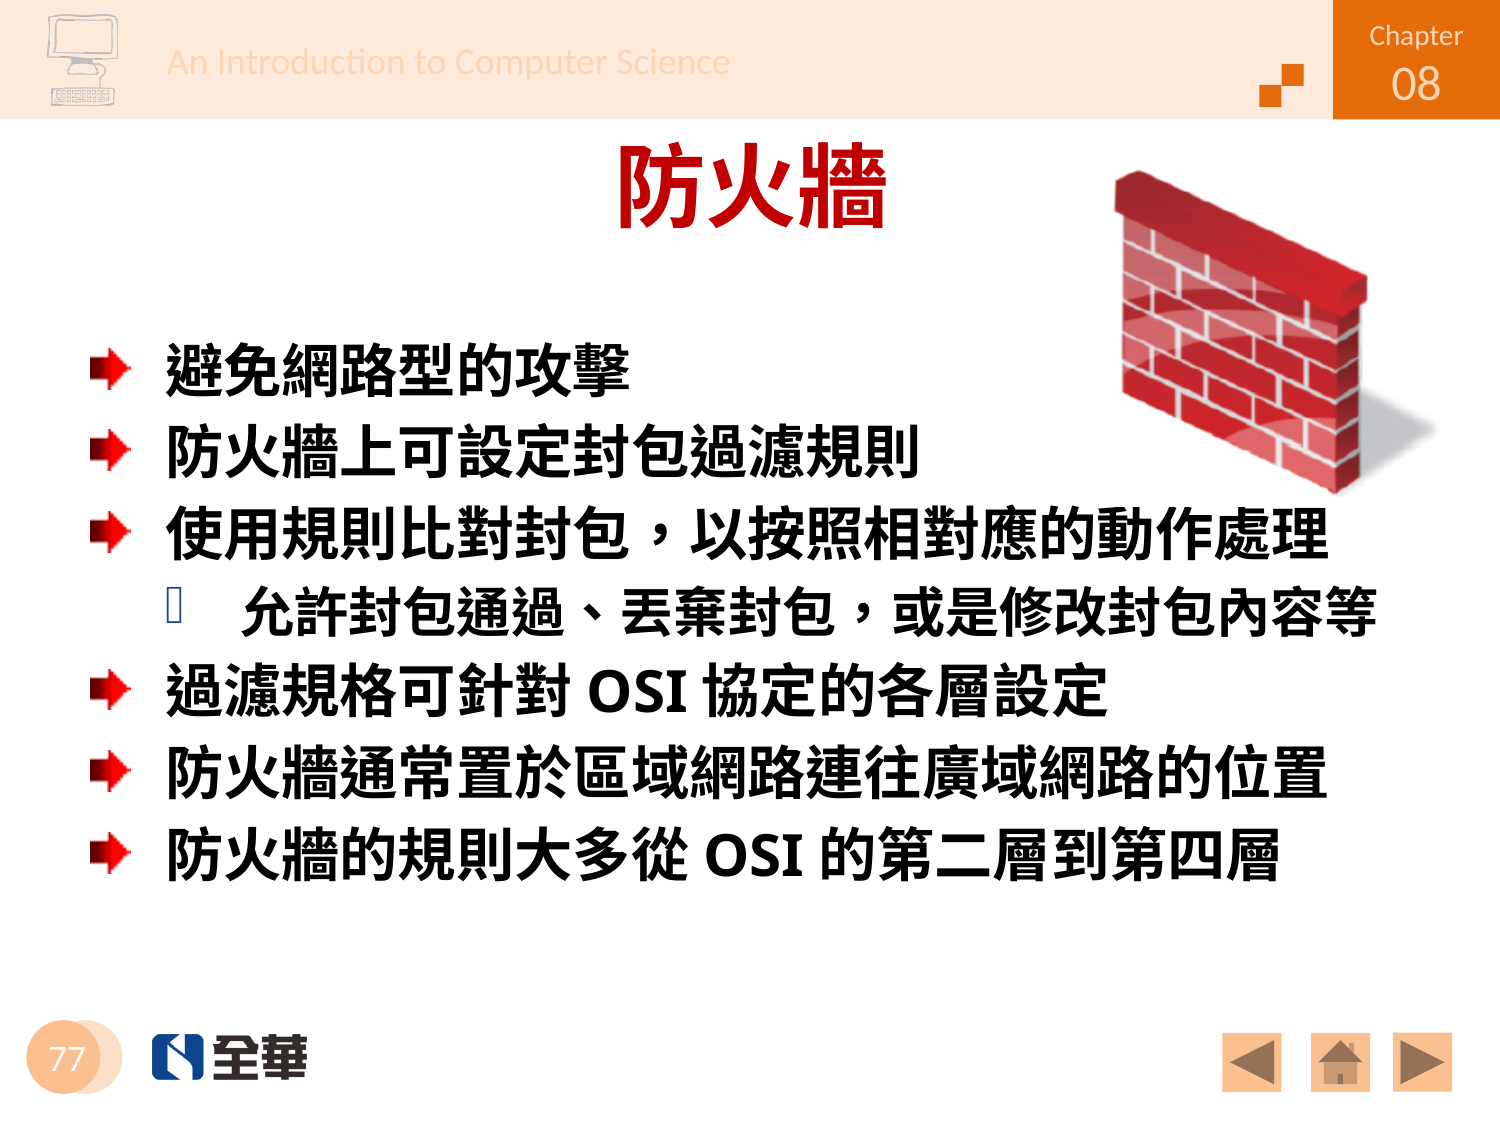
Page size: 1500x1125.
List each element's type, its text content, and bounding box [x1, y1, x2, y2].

picture [152, 1034, 307, 1080]
title 防火牆 [76, 90, 1427, 278]
picture [47, 14, 118, 106]
picture [90, 669, 131, 710]
list 避免網路型的攻擊 防火牆上可設定封包過濾規則 使用規則比對封包，以按照相對應的動作處理 允許封包通過、丟棄封包，或是修改封包內容等 過濾規格可針對OSI協定的各層設定 防火牆通常置於區域網路連往廣域網路的位置 防火牆的規則大多從OSI的第二層到第四層 [75, 326, 1425, 1005]
picture [90, 511, 131, 553]
picture [1092, 145, 1446, 507]
picture [90, 750, 131, 792]
picture [90, 348, 131, 390]
picture [90, 429, 131, 471]
picture [90, 832, 131, 874]
